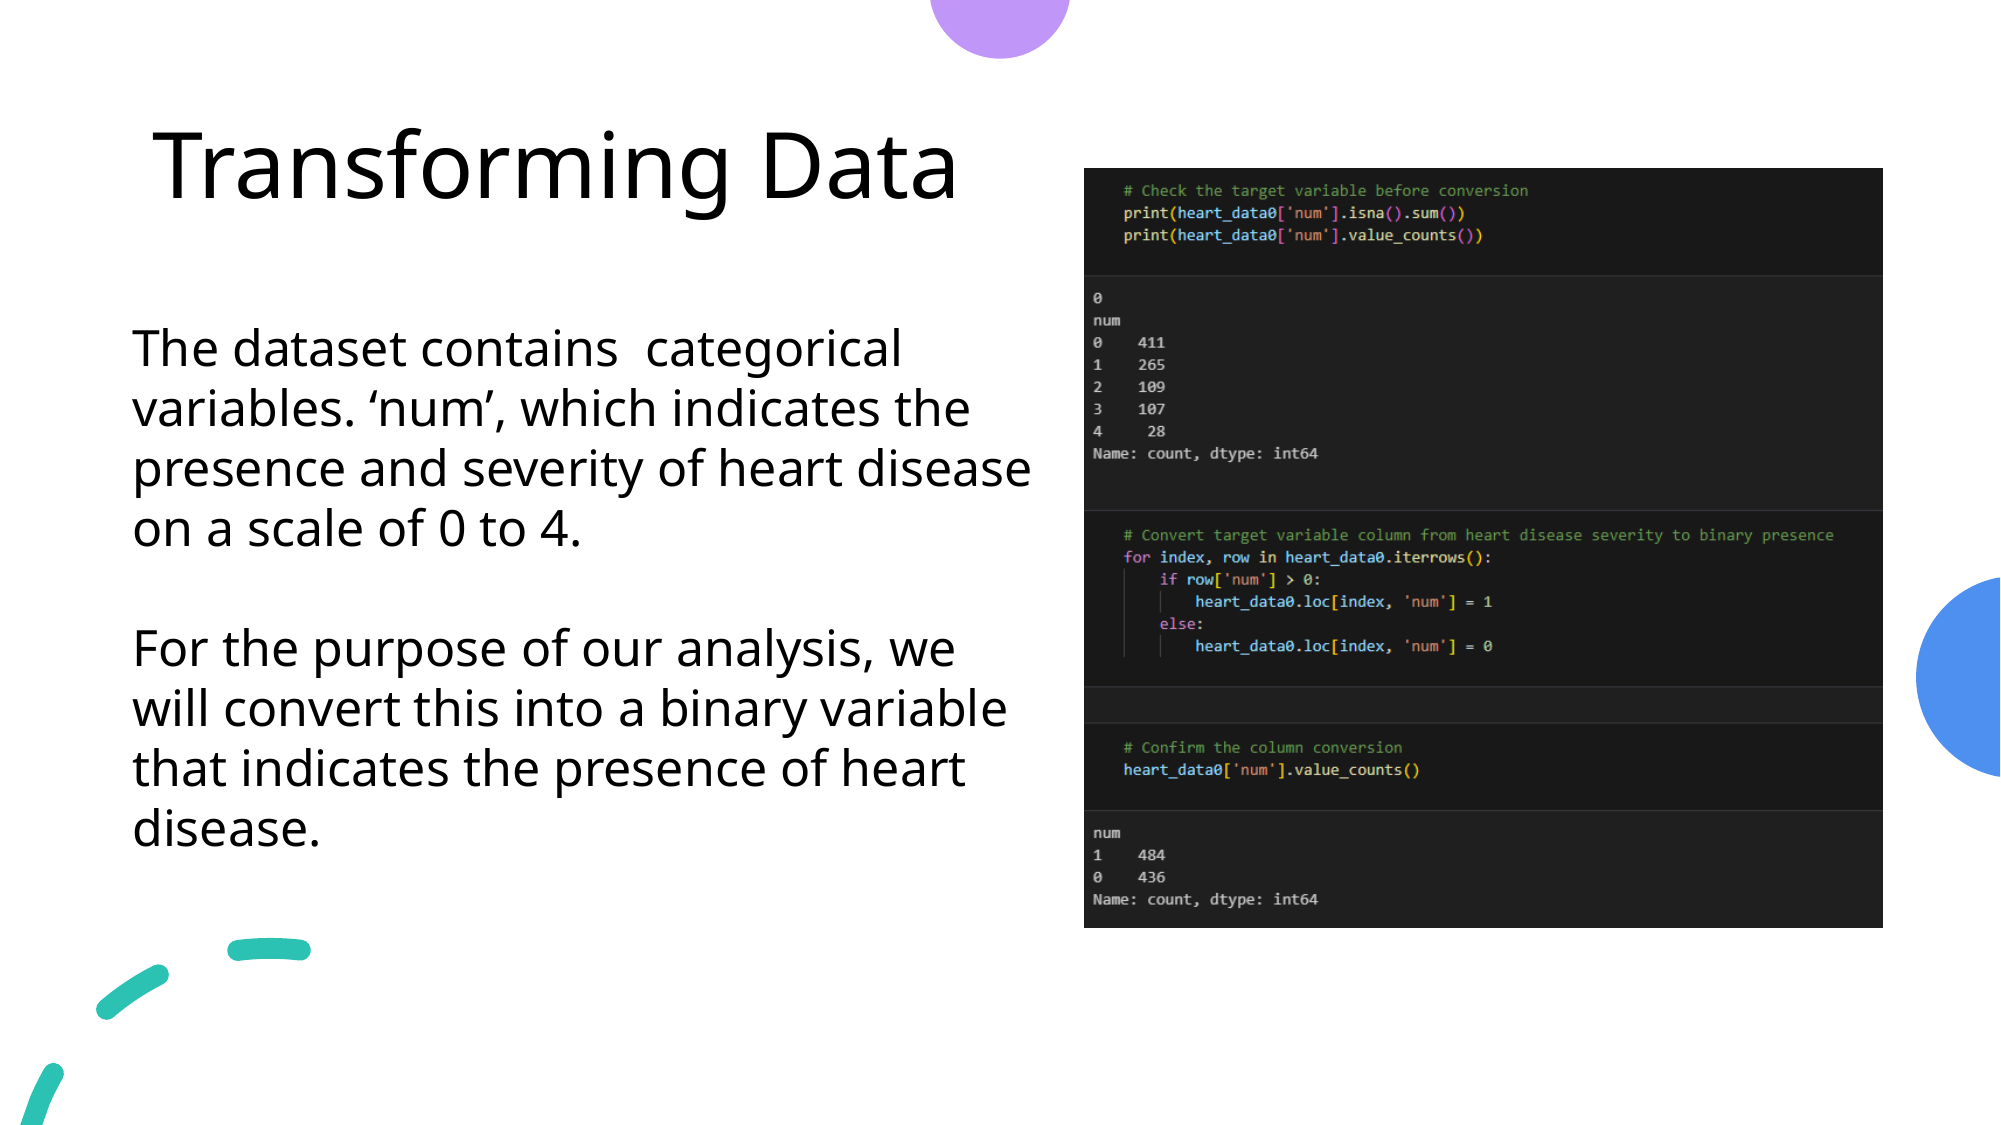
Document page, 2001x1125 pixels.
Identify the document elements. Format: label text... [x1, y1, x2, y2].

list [1084, 168, 1883, 929]
text_box The dataset contains categorical variables. ‘num’, which indicates the presence and severity of heart disease on a scale of 0 to 4. For the purpose of our analysis, we will convert this into a binary variable that indicates the presence of heart disease. [117, 309, 1055, 864]
title Transforming Data [137, 59, 1863, 278]
